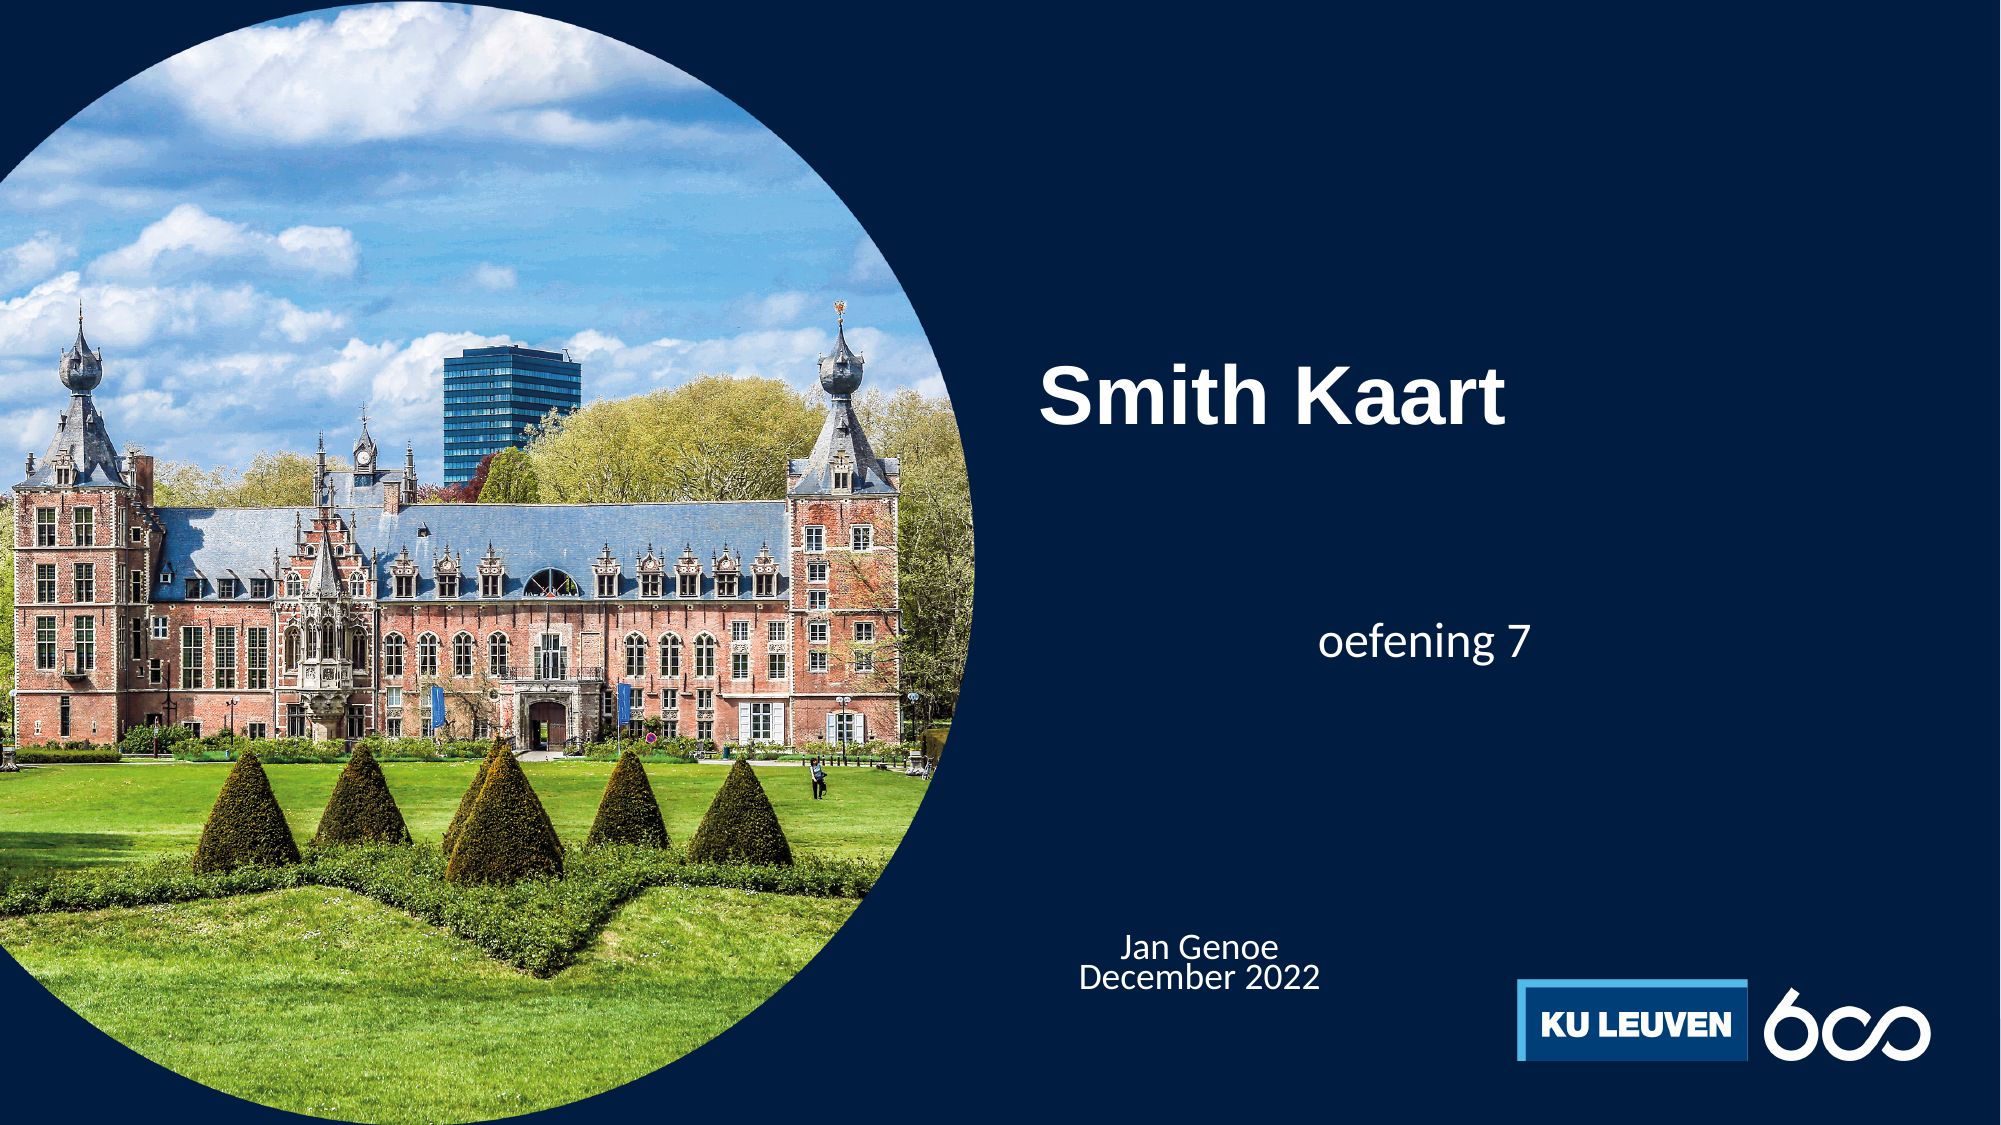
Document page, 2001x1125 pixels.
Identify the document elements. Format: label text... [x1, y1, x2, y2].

text_box Jan Genoe [1105, 914, 1295, 944]
text_box December 2022 [1063, 944, 1336, 1005]
text_box oefening 7 [1303, 599, 1547, 675]
picture [1517, 979, 1931, 1061]
picture [0, 0, 1020, 1125]
title Smith Kaart [1039, 283, 1906, 511]
